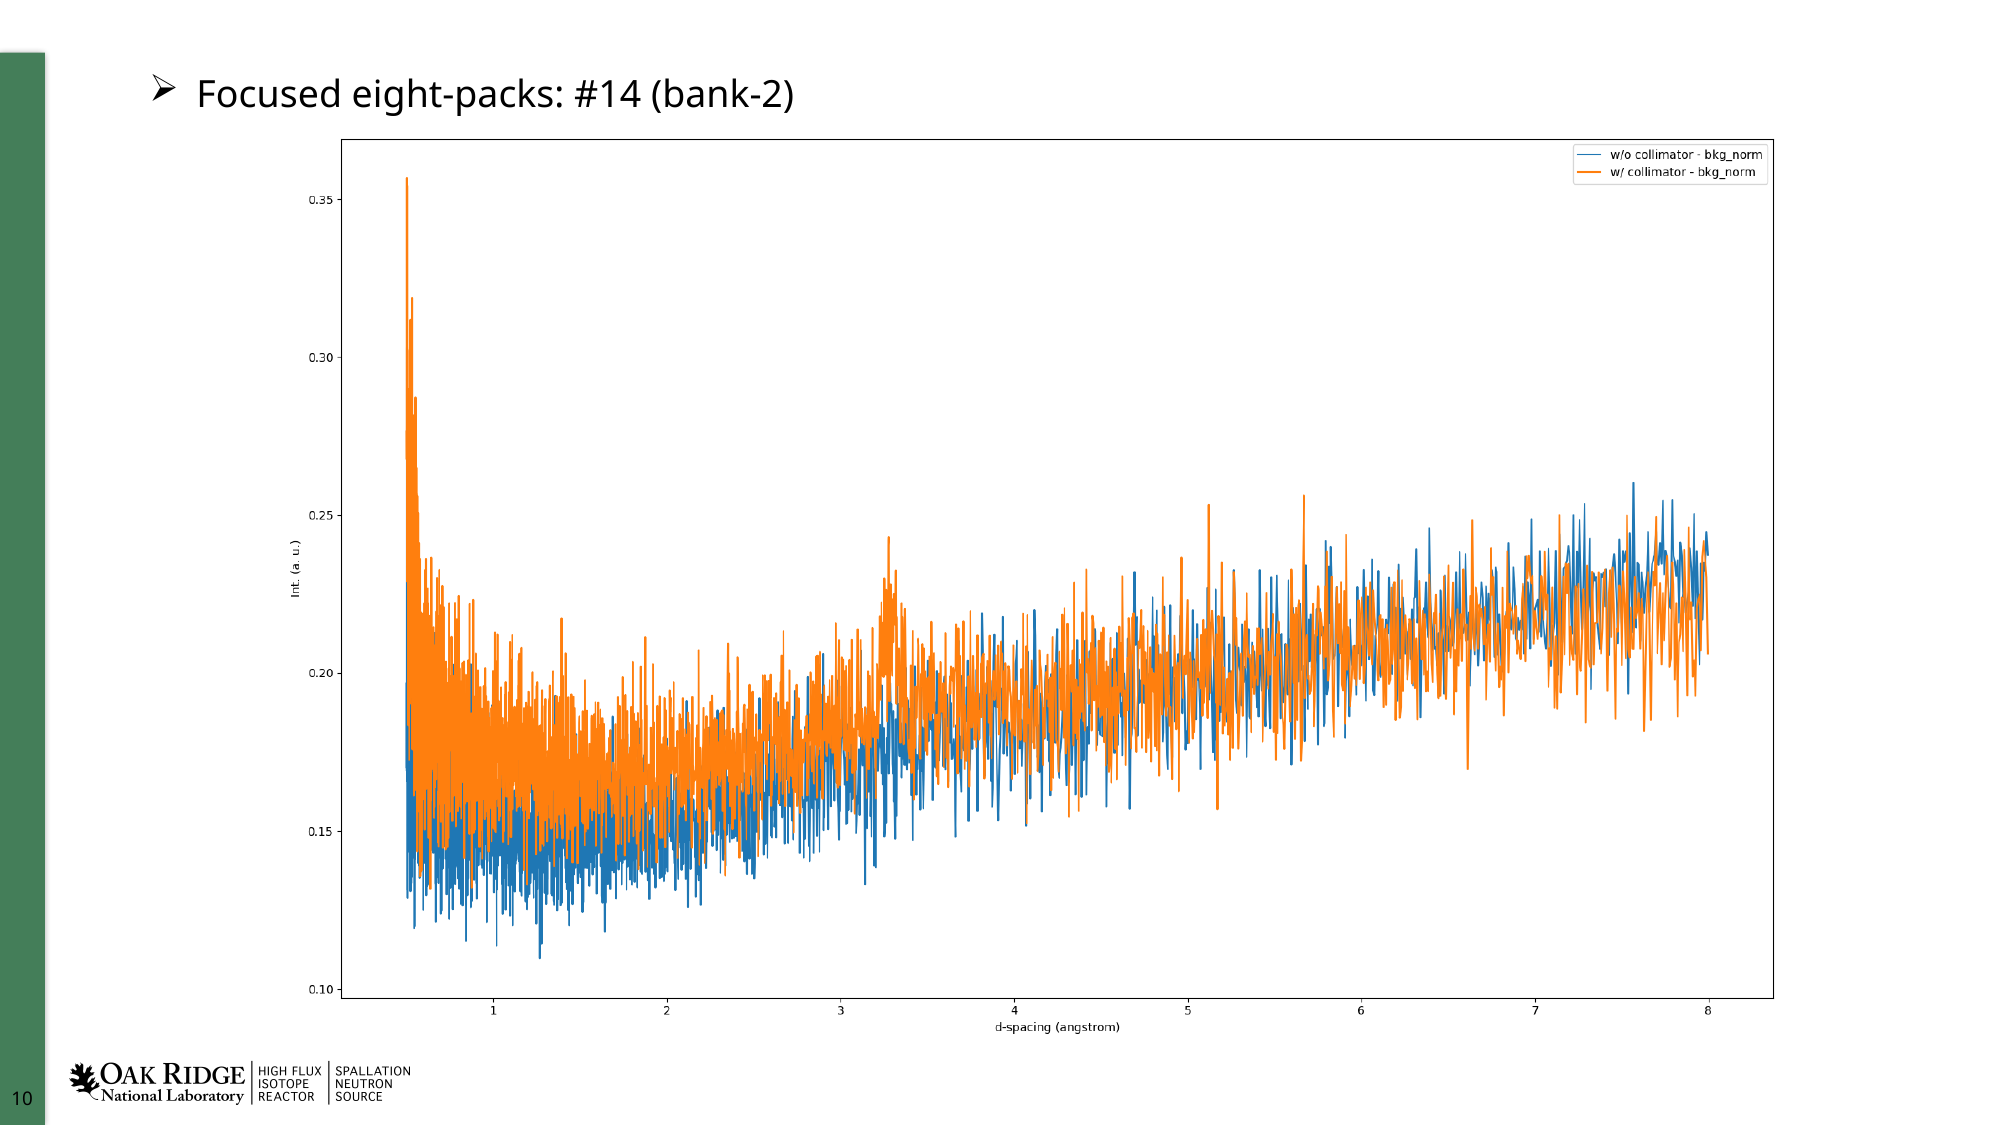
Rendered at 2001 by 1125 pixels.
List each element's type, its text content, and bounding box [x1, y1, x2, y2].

picture [278, 123, 1788, 1046]
picture [66, 1058, 413, 1108]
text_box Focused eight-packs: #14 (bank-2) [134, 67, 1915, 123]
